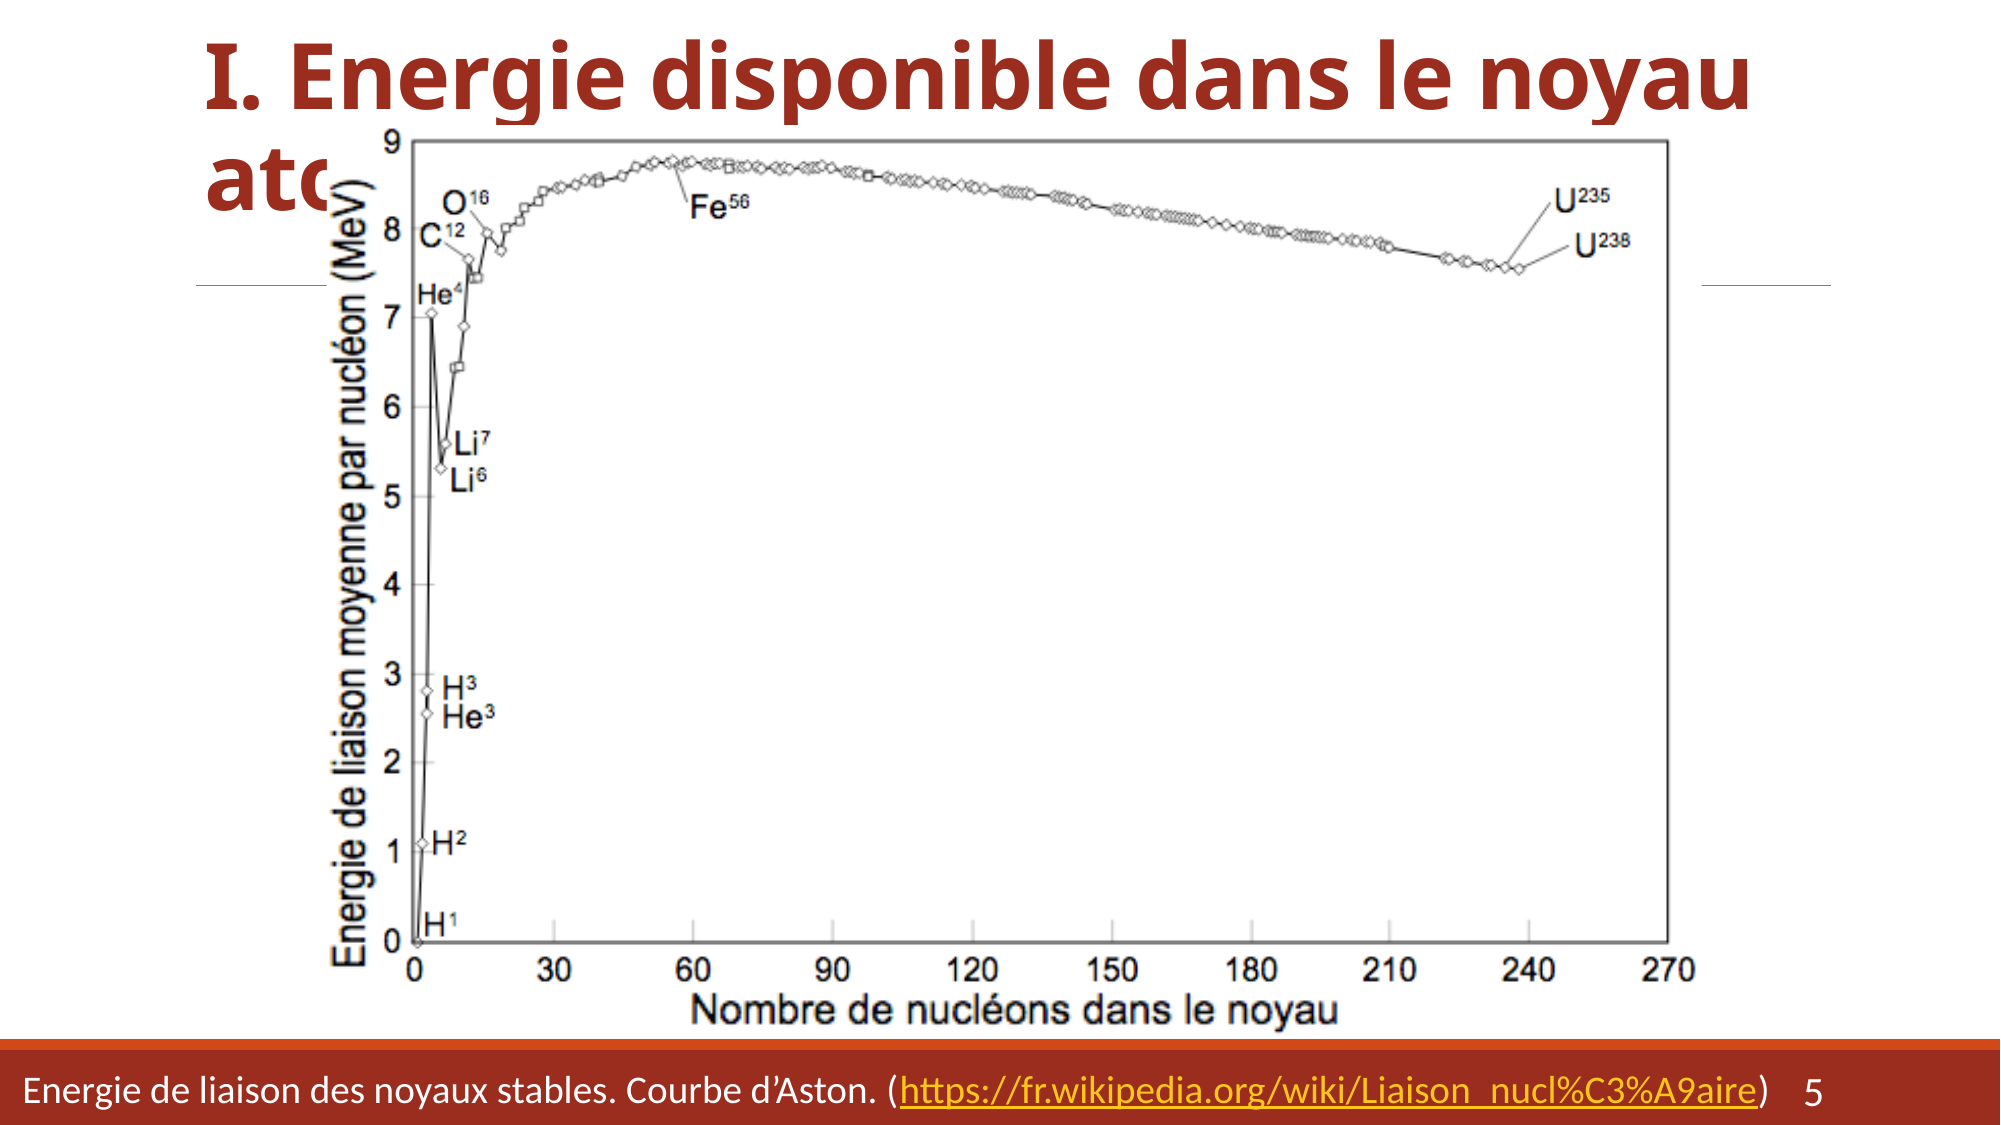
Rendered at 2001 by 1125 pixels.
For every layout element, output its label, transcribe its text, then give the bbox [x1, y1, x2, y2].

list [326, 173, 384, 988]
text_box Energie de liaison des noyaux stables. Courbe d’Aston. (https://fr.wikipedia.org/wiki/Liaison_nucl%C3%A9aire) [22, 1062, 1794, 1125]
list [326, 124, 1703, 1036]
title I. Energie disponible dans le noyau atomique 1. Cohésion du noyau [189, 0, 1840, 238]
slide_number 5 [1624, 1059, 1840, 1120]
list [680, 987, 1349, 1038]
